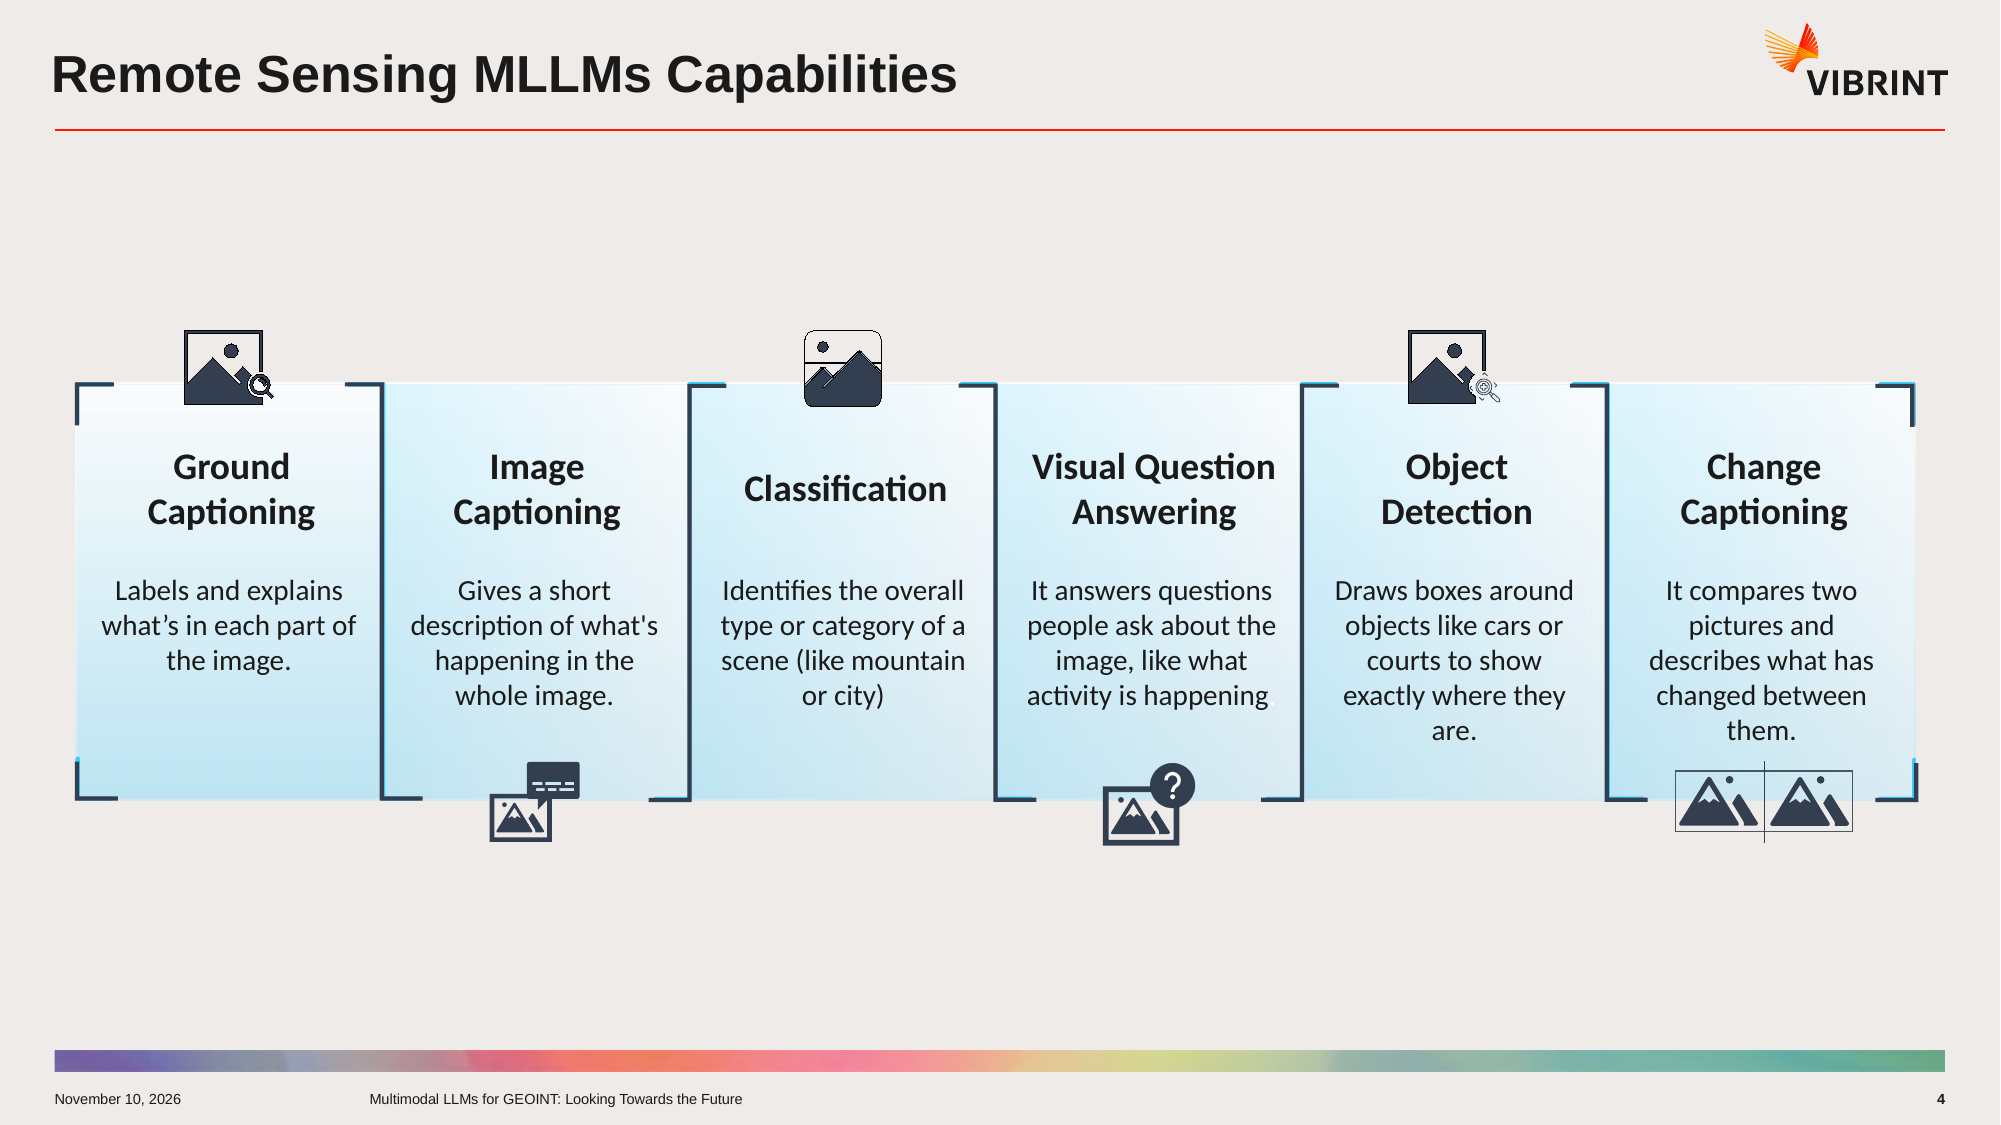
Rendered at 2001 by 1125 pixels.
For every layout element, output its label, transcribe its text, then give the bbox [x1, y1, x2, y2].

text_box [1102, 757, 1201, 846]
text_box [274, 330, 283, 382]
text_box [1408, 330, 1501, 404]
title Remote Sensing MLLMs Capabilities [51, 47, 1688, 112]
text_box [1675, 761, 1853, 843]
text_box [184, 330, 274, 405]
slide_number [54, 1089, 289, 1120]
footer Multimodal LLMs for GEOINT: Looking Towards the Future [369, 1089, 1177, 1120]
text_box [797, 330, 890, 407]
slide_number 4 [1750, 1089, 1946, 1120]
picture [54, 1050, 1945, 1072]
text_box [489, 761, 580, 842]
picture [75, 382, 1917, 801]
